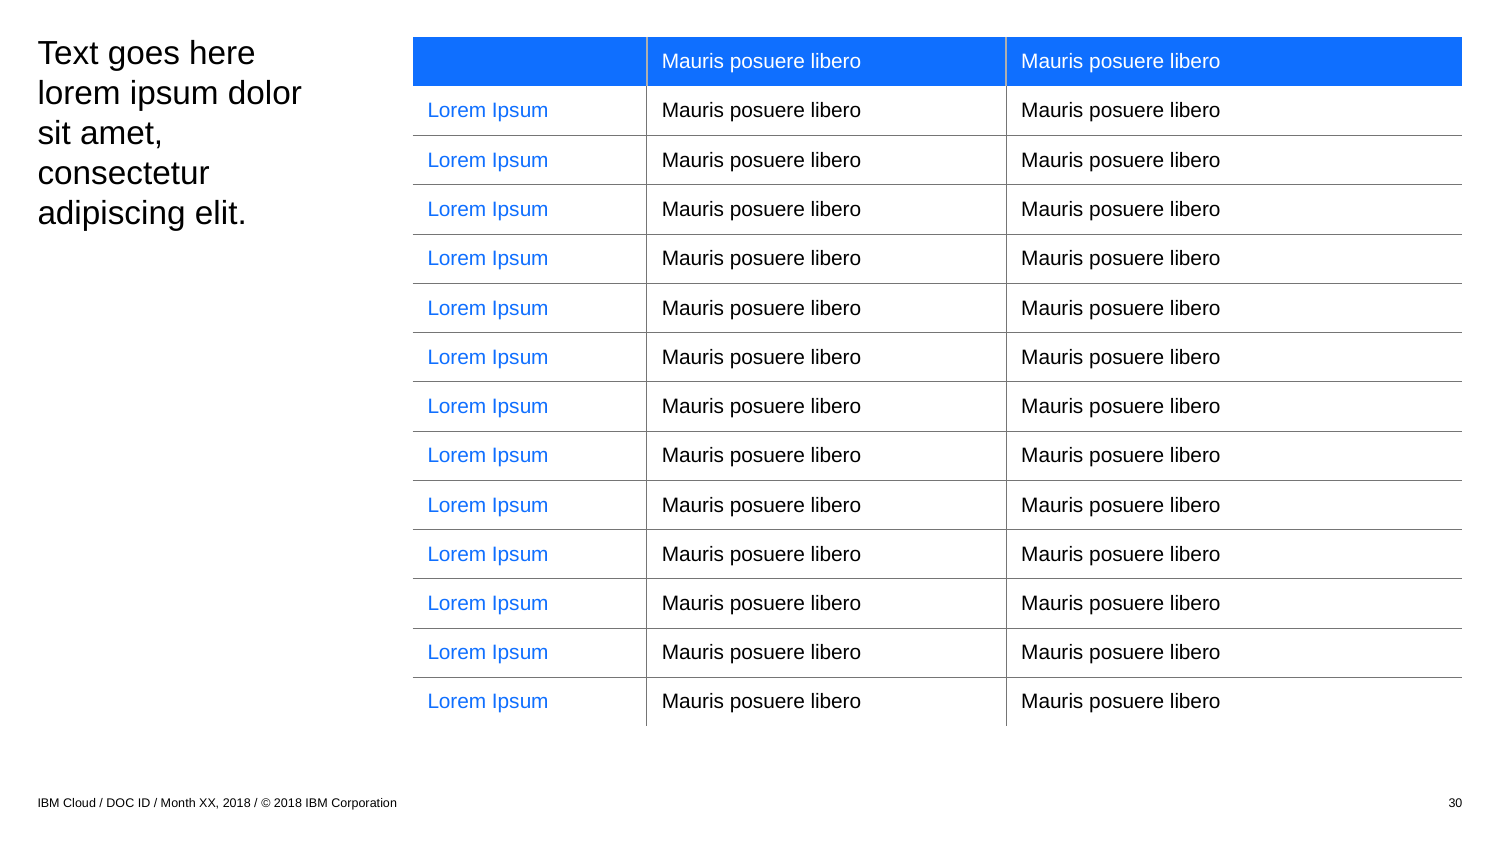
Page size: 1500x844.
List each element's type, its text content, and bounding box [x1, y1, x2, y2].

table_cell Mauris posuere libero [1007, 86, 1462, 135]
table_cell Mauris posuere libero [647, 185, 1006, 234]
table_cell Mauris posuere libero [1007, 284, 1462, 332]
table_header Mauris posuere libero [648, 37, 1005, 86]
table_cell Lorem Ipsum [413, 678, 646, 726]
table_cell Lorem Ipsum [413, 136, 646, 184]
table_cell Mauris posuere libero [647, 579, 1006, 628]
table_cell Mauris posuere libero [1007, 579, 1462, 628]
table_cell Mauris posuere libero [647, 235, 1006, 283]
table_cell Mauris posuere libero [647, 678, 1006, 726]
table_cell Mauris posuere libero [647, 629, 1006, 677]
table_cell Mauris posuere libero [1007, 432, 1462, 480]
table_cell Lorem Ipsum [413, 86, 646, 135]
table_cell Mauris posuere libero [647, 136, 1006, 184]
table_cell Mauris posuere libero [1007, 136, 1462, 184]
table_cell Mauris posuere libero [1007, 235, 1462, 283]
table_header Mauris posuere libero [1007, 37, 1462, 86]
table_cell Mauris posuere libero [1007, 481, 1462, 529]
table_cell Mauris posuere libero [1007, 530, 1462, 578]
table_cell Lorem Ipsum [413, 235, 646, 283]
table_cell Mauris posuere libero [647, 86, 1006, 135]
table_cell Mauris posuere libero [647, 530, 1006, 578]
table_cell Lorem Ipsum [413, 481, 646, 529]
table_cell Mauris posuere libero [647, 284, 1006, 332]
table_header [413, 37, 646, 86]
table_cell Lorem Ipsum [413, 629, 646, 677]
table_cell Mauris posuere libero [647, 333, 1006, 381]
table_cell Lorem Ipsum [413, 432, 646, 480]
table_cell Mauris posuere libero [1007, 333, 1462, 381]
table_cell Mauris posuere libero [647, 382, 1006, 431]
table_cell Lorem Ipsum [413, 185, 646, 234]
table_cell Lorem Ipsum [413, 333, 646, 381]
footer IBM Cloud / DOC ID / Month XX, 2018 / © 2018 IBM Corporation [37, 791, 1088, 815]
list Text goes here lorem ipsum dolor sit amet, consectetur adipiscing elit. [37, 31, 338, 755]
table_cell Mauris posuere libero [1007, 185, 1462, 234]
table_cell Lorem Ipsum [413, 579, 646, 628]
table_cell Mauris posuere libero [647, 432, 1006, 480]
table_cell Lorem Ipsum [413, 382, 646, 431]
slide_number 30 [1125, 791, 1463, 815]
table_cell Mauris posuere libero [1007, 678, 1462, 726]
table_cell Mauris posuere libero [1007, 382, 1462, 431]
table_cell Mauris posuere libero [647, 481, 1006, 529]
table_cell Lorem Ipsum [413, 284, 646, 332]
table_cell Lorem Ipsum [413, 530, 646, 578]
table_cell Mauris posuere libero [1007, 629, 1462, 677]
